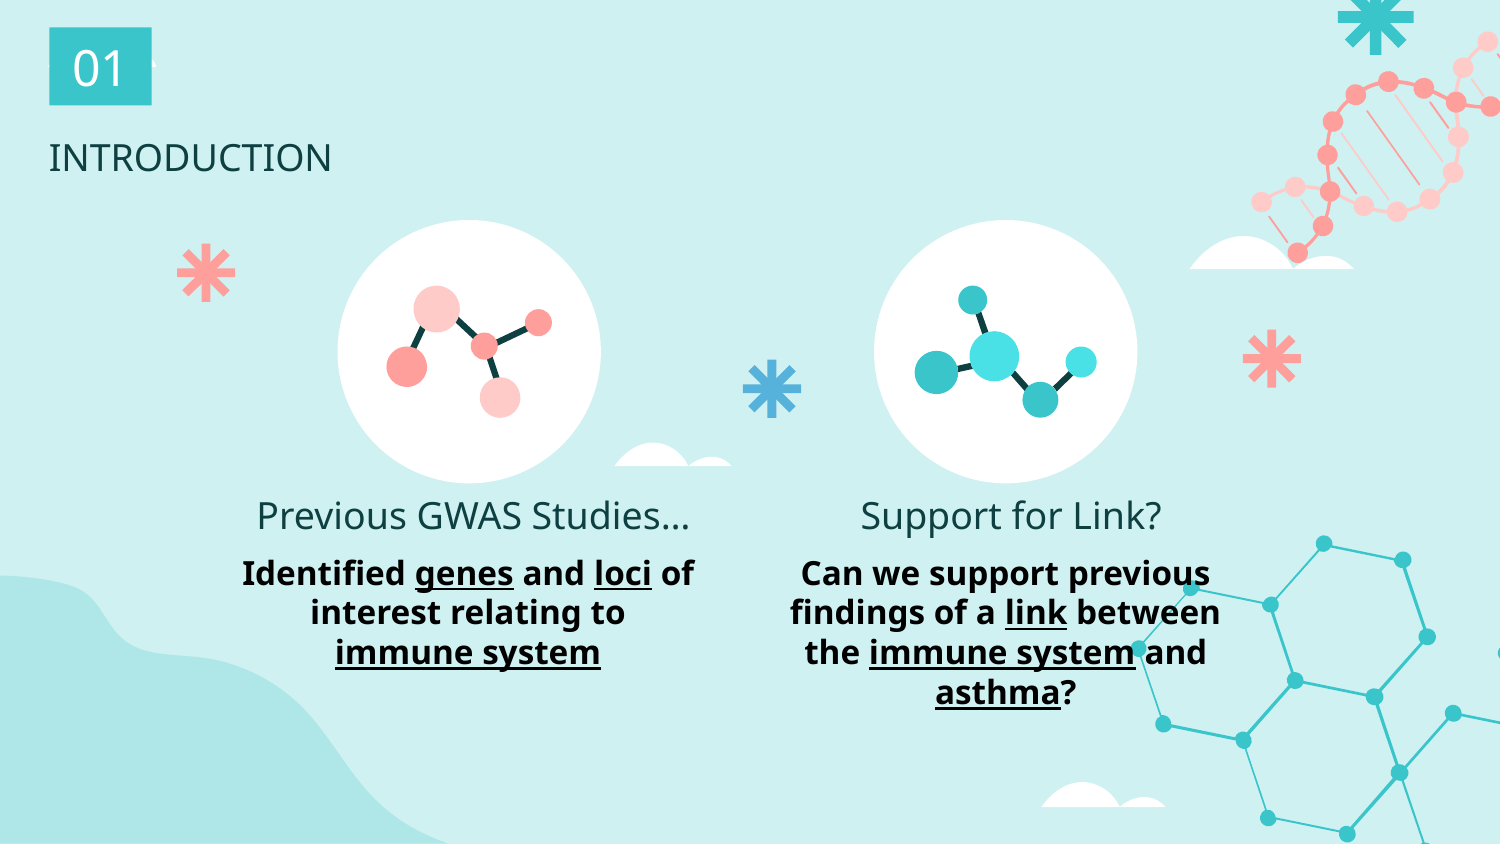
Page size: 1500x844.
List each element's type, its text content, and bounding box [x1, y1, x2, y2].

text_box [386, 285, 553, 419]
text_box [742, 359, 802, 419]
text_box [176, 243, 236, 303]
text_box INTRODUCTION [33, 124, 426, 194]
text_box Previous GWAS Studies… [225, 483, 722, 553]
text_box Support for Link? [763, 483, 1260, 553]
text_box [1242, 329, 1302, 388]
text_box 01 [49, 27, 152, 106]
text_box [874, 219, 1138, 483]
text_box Identified genes and loci of interest relating to immune system [226, 536, 711, 693]
text_box [614, 442, 732, 467]
text_box [1189, 235, 1354, 270]
text_box Can we support previous findings of a link between the immune system and asthma? [763, 536, 1248, 693]
text_box [337, 219, 601, 483]
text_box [914, 285, 1097, 419]
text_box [1243, 72, 1500, 222]
